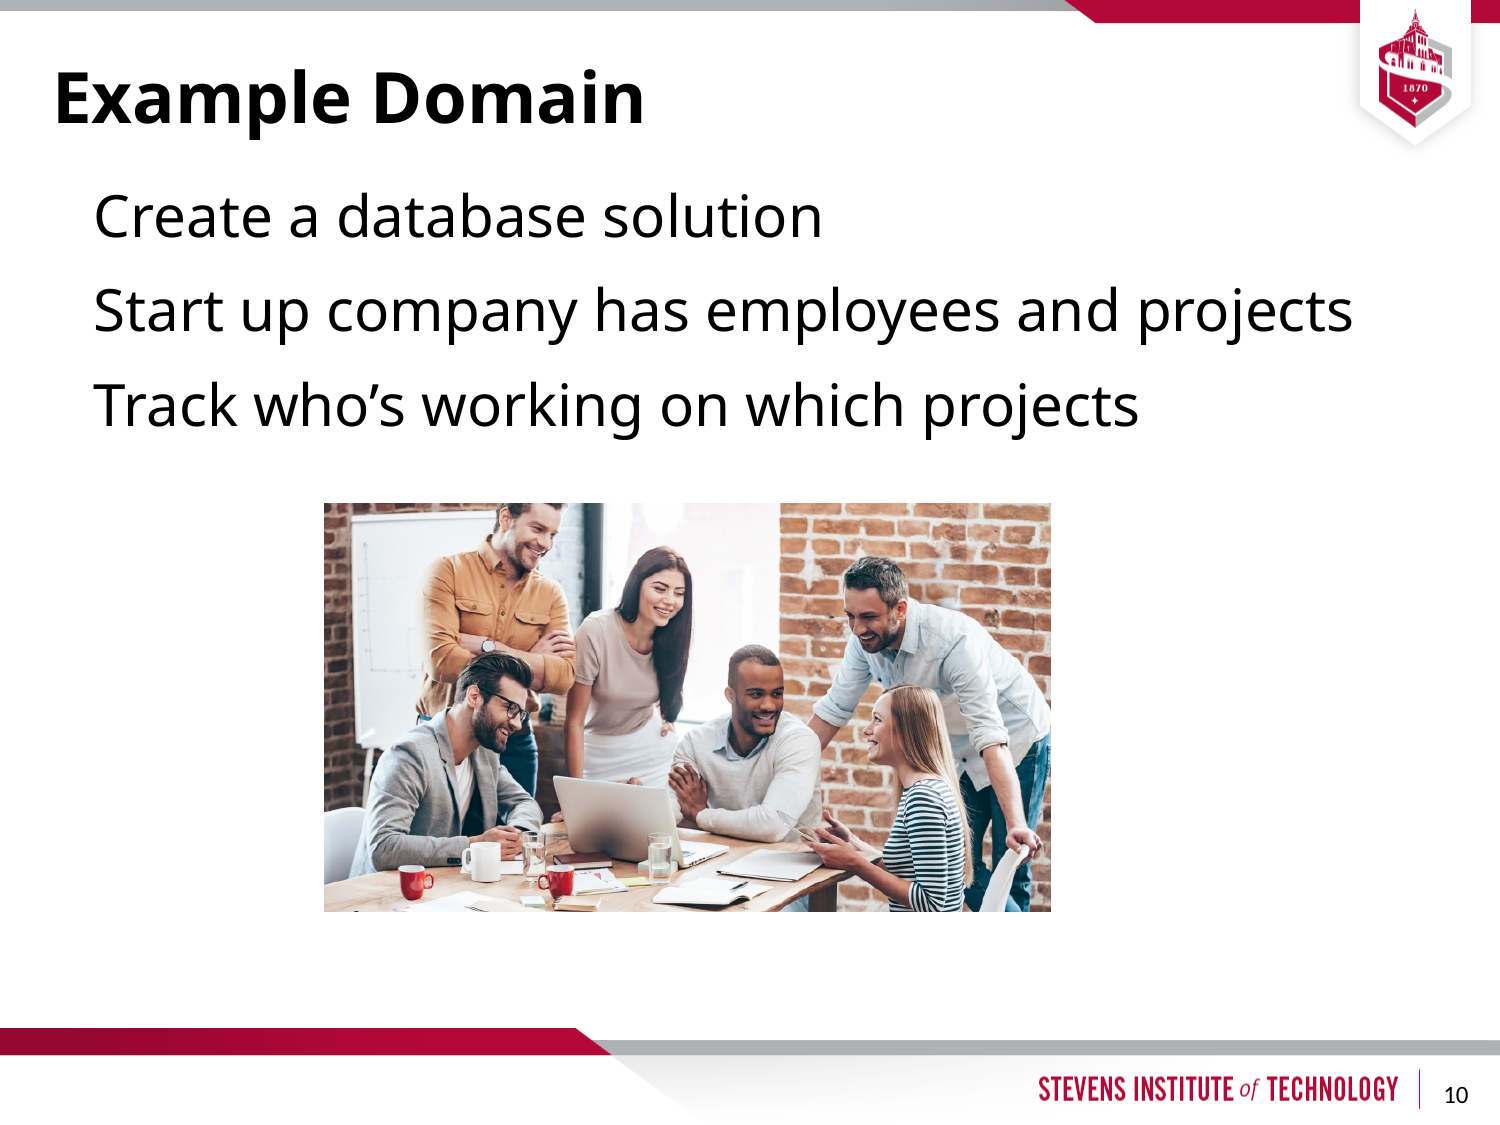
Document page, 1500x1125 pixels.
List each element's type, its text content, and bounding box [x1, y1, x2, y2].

title Example Domain [37, 45, 1338, 150]
slide_number 10 [1428, 1071, 1490, 1108]
list Create a database solution Start up company has employees and projects Track who’s working on which projects [79, 171, 1500, 912]
picture [0, 1028, 1500, 1125]
picture [0, 0, 1500, 160]
picture [323, 503, 1051, 912]
